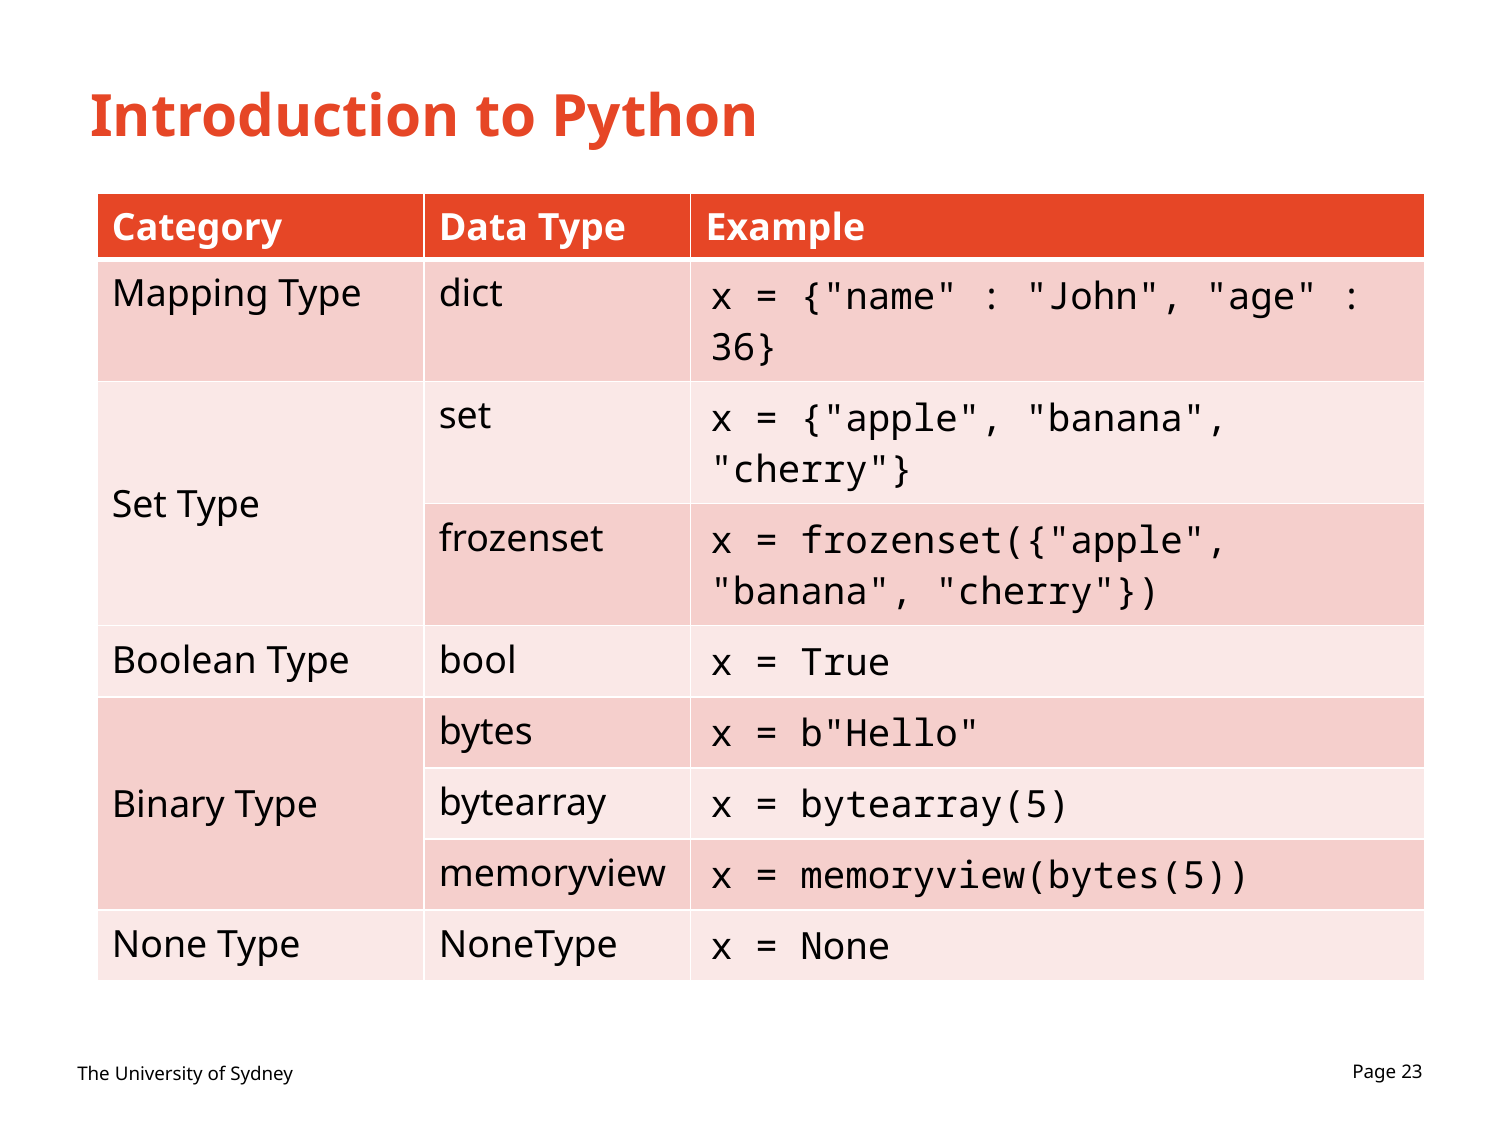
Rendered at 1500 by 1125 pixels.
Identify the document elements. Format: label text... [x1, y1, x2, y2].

table_cell x = bytearray(5) [691, 769, 1424, 838]
table_cell x = frozenset({"apple", "banana", "cherry"}) [691, 504, 1424, 625]
title Introduction to Python [75, 19, 1425, 207]
table_cell memoryview [425, 840, 690, 909]
table_cell None Type [98, 911, 423, 980]
table_cell Mapping Type [98, 262, 423, 381]
table_cell x = True [691, 626, 1424, 696]
table_cell frozenset [425, 504, 690, 625]
table_cell set [425, 382, 690, 503]
table_header Example [691, 194, 1424, 257]
table_cell bool [425, 626, 690, 696]
table_cell x = b"Hello" [691, 698, 1424, 767]
table_cell dict [425, 262, 690, 381]
table_cell bytes [425, 698, 690, 767]
table_header Category [98, 194, 423, 257]
table_cell x = {"name" : "John", "age" : 36} [691, 262, 1424, 381]
table_cell Set Type [98, 382, 423, 625]
table_cell x = None [691, 911, 1424, 980]
table_cell bytearray [425, 769, 690, 838]
table_header Data Type [425, 194, 690, 257]
table_cell NoneType [425, 911, 690, 980]
table_cell x = memoryview(bytes(5)) [691, 840, 1424, 909]
table_cell Boolean Type [98, 626, 423, 696]
table_cell x = {"apple", "banana", "cherry"} [691, 382, 1424, 503]
table_cell Binary Type [98, 698, 423, 909]
